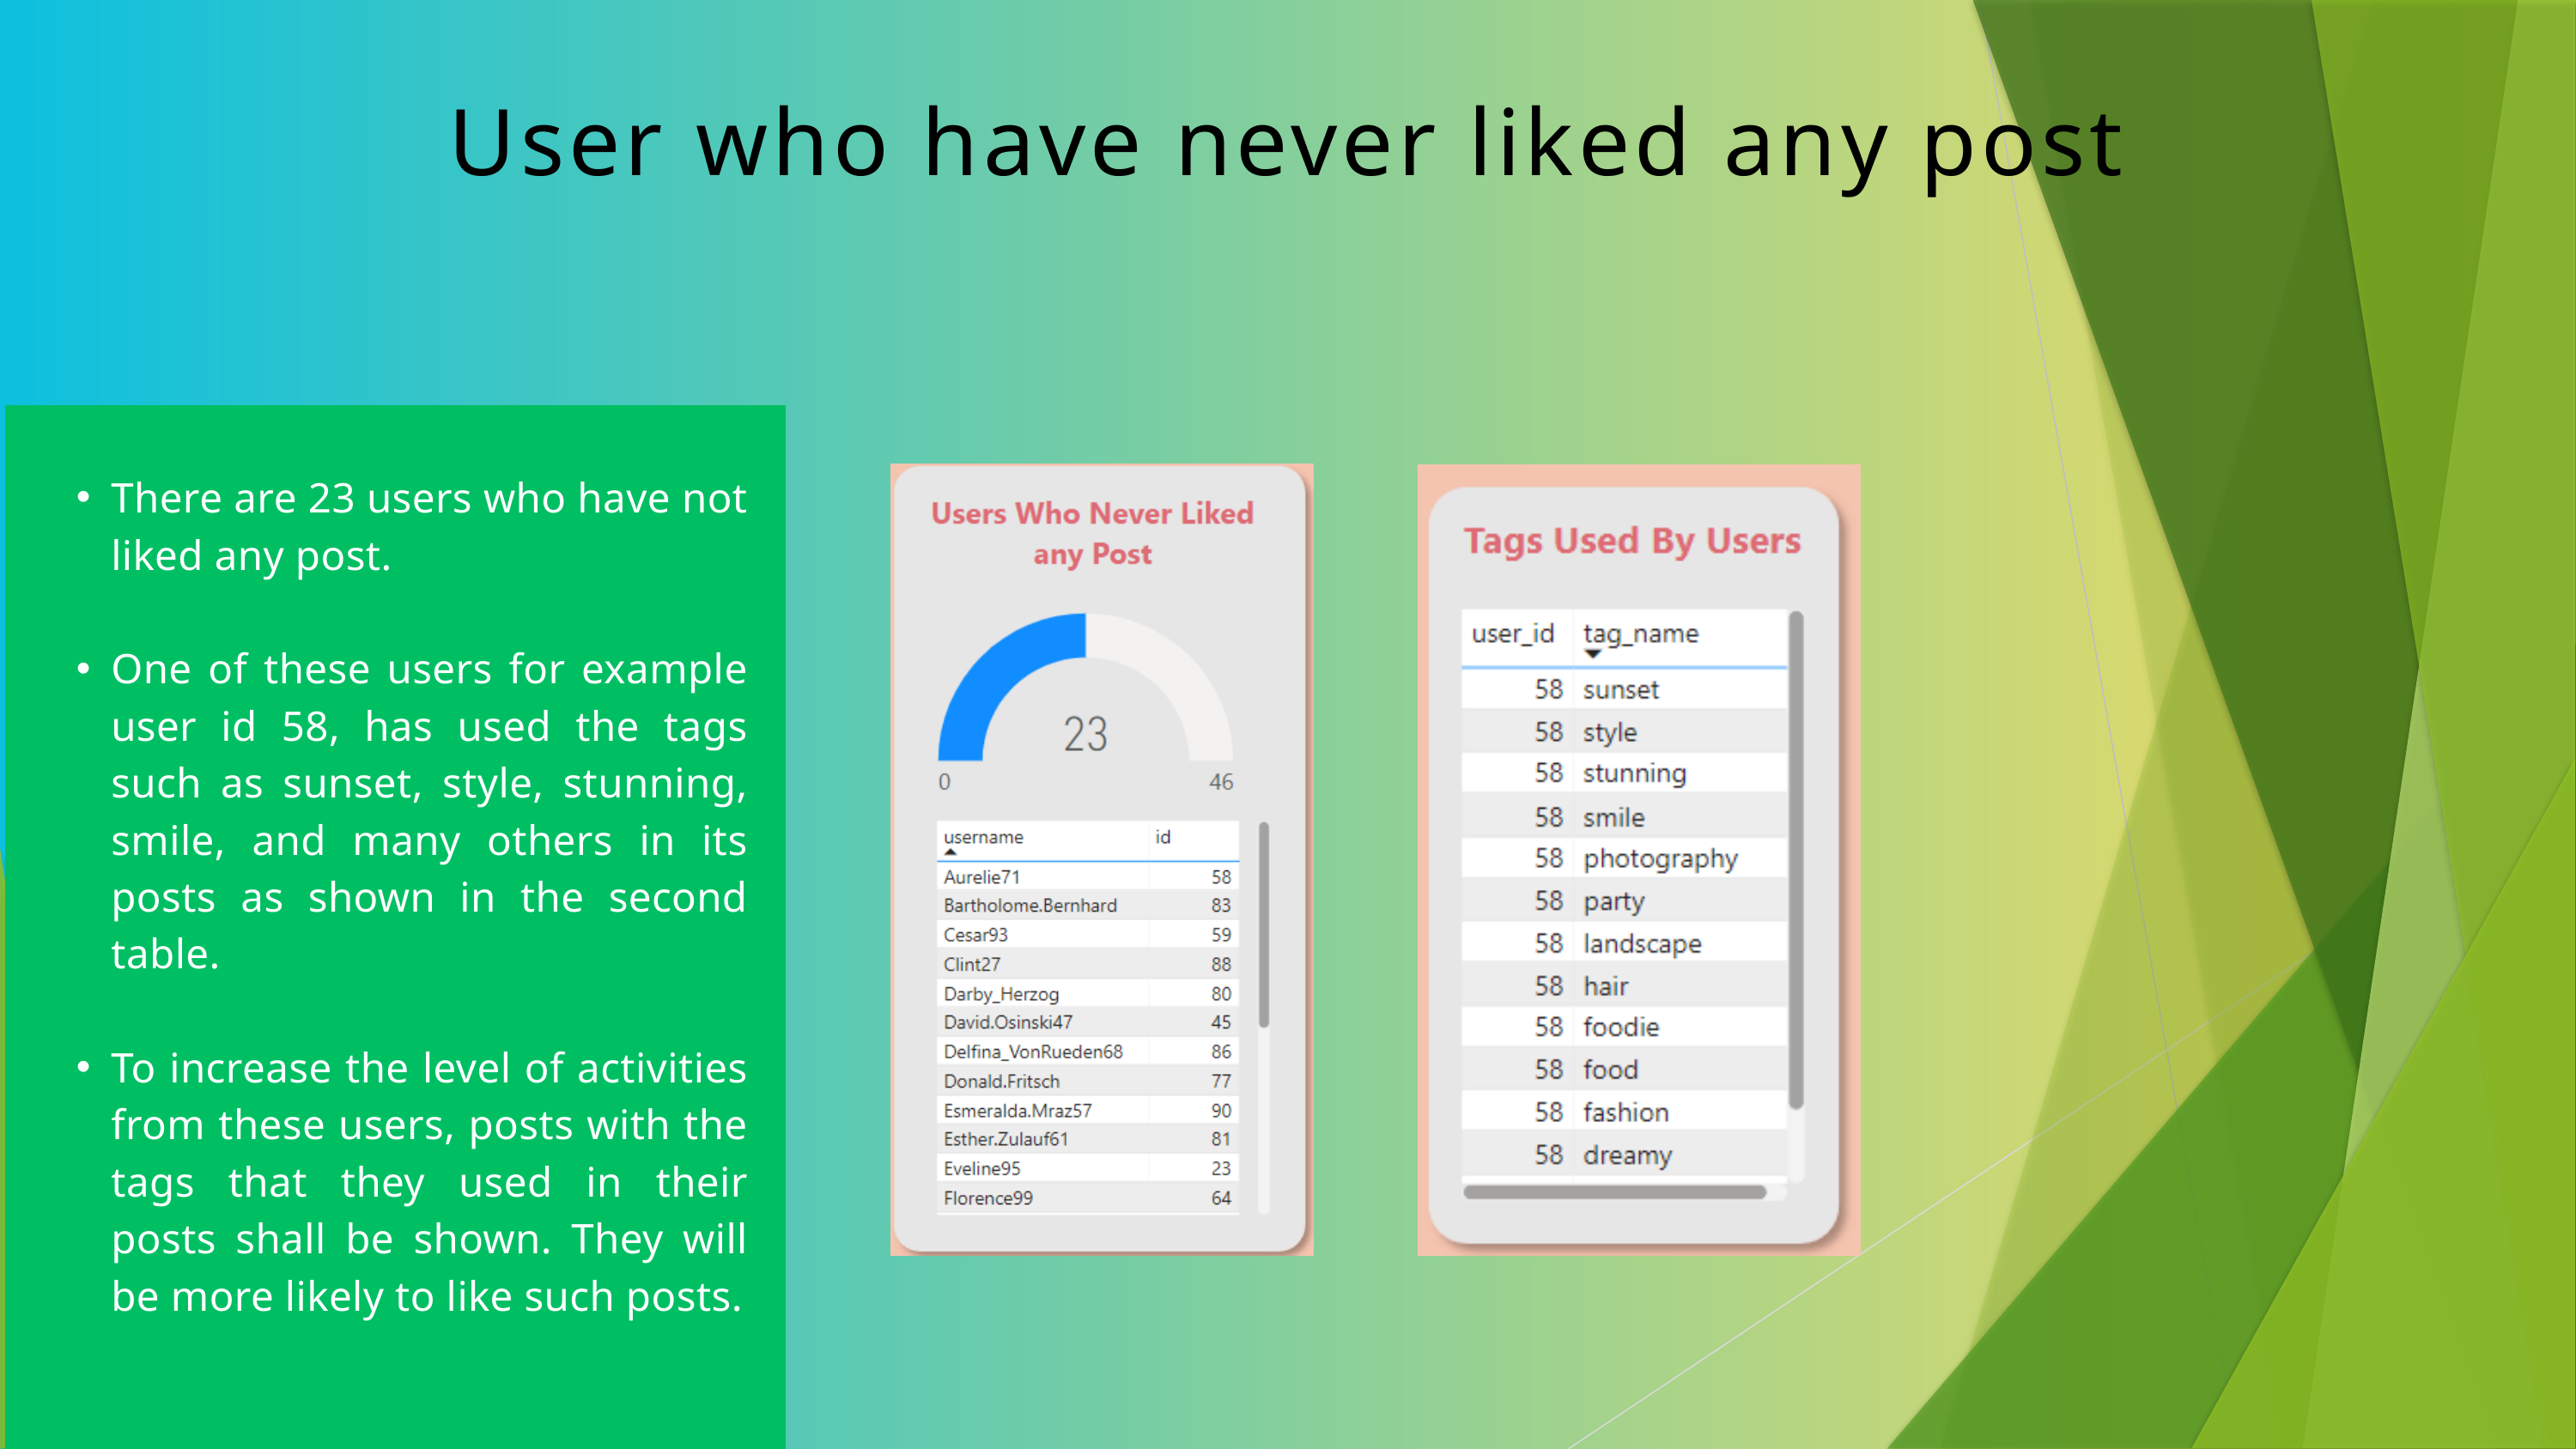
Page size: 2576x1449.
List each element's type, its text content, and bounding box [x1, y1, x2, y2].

picture [1418, 464, 1862, 1257]
picture [890, 464, 1315, 1257]
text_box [4, 404, 787, 1449]
text_box User who have never liked any post [352, 111, 2224, 194]
